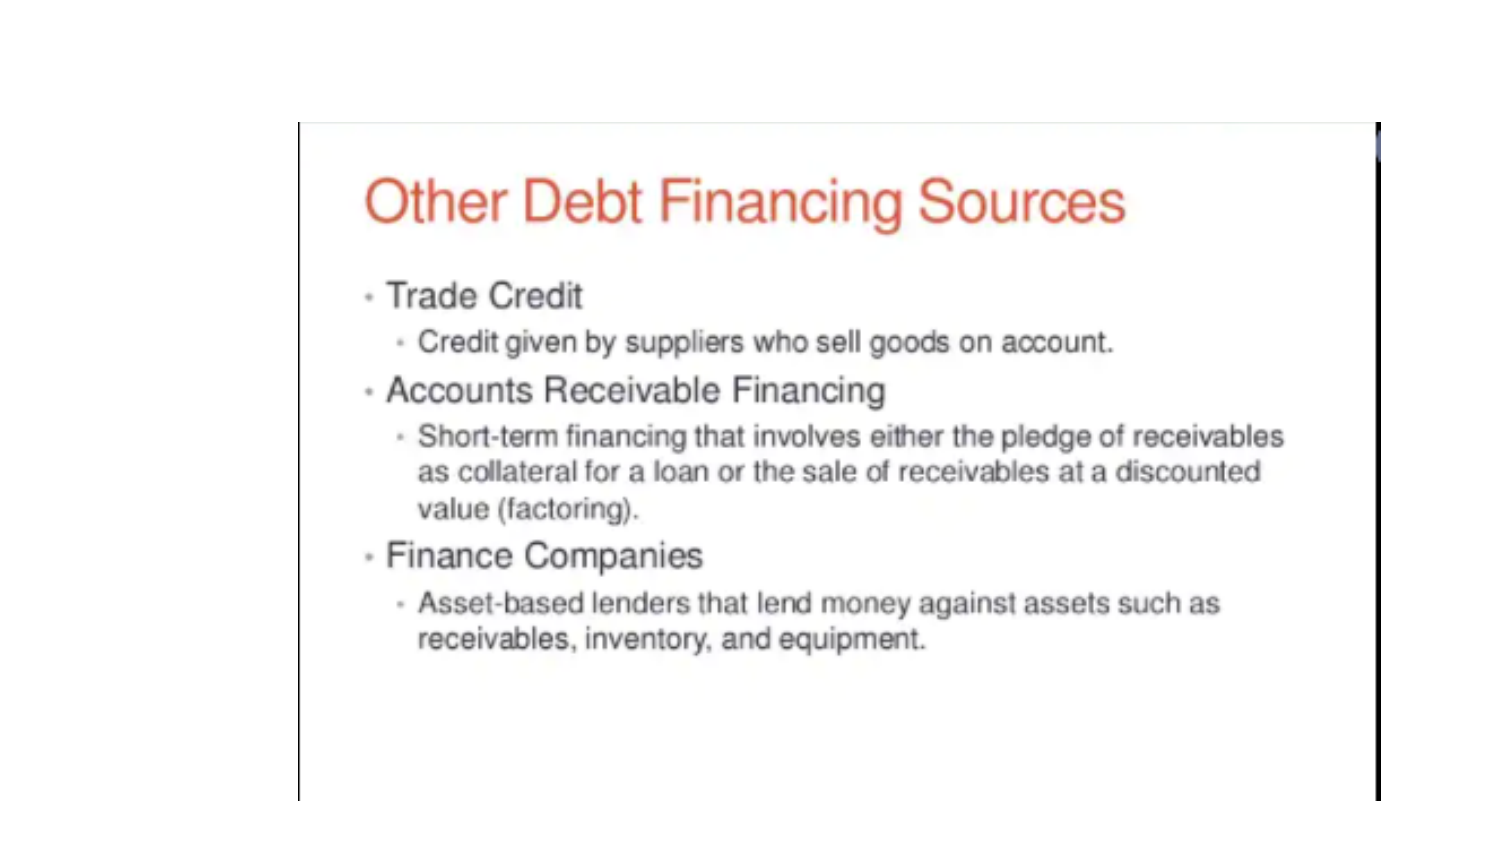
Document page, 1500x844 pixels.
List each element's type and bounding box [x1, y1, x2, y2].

picture [297, 122, 1382, 801]
